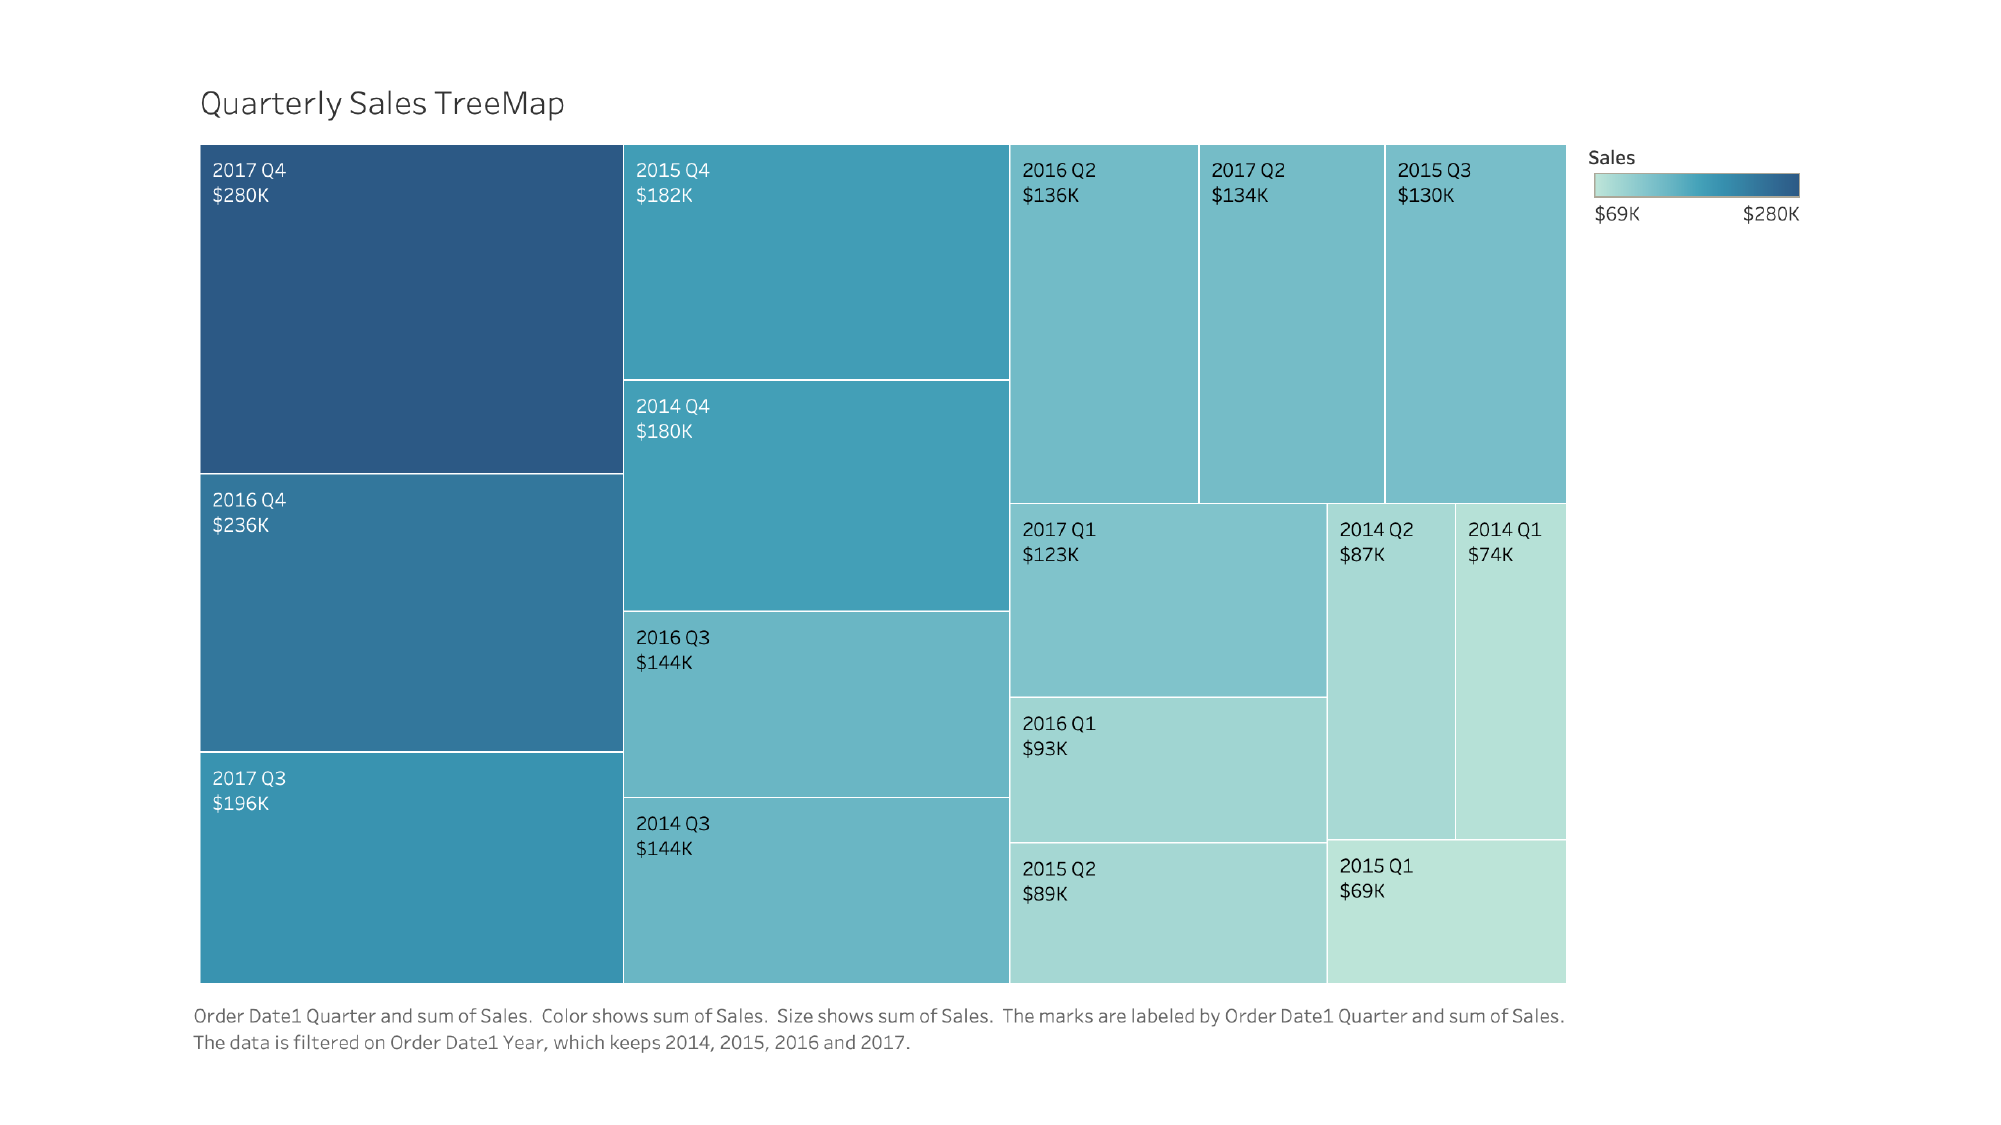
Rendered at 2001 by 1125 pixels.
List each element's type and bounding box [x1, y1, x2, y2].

picture [193, 70, 1807, 1055]
